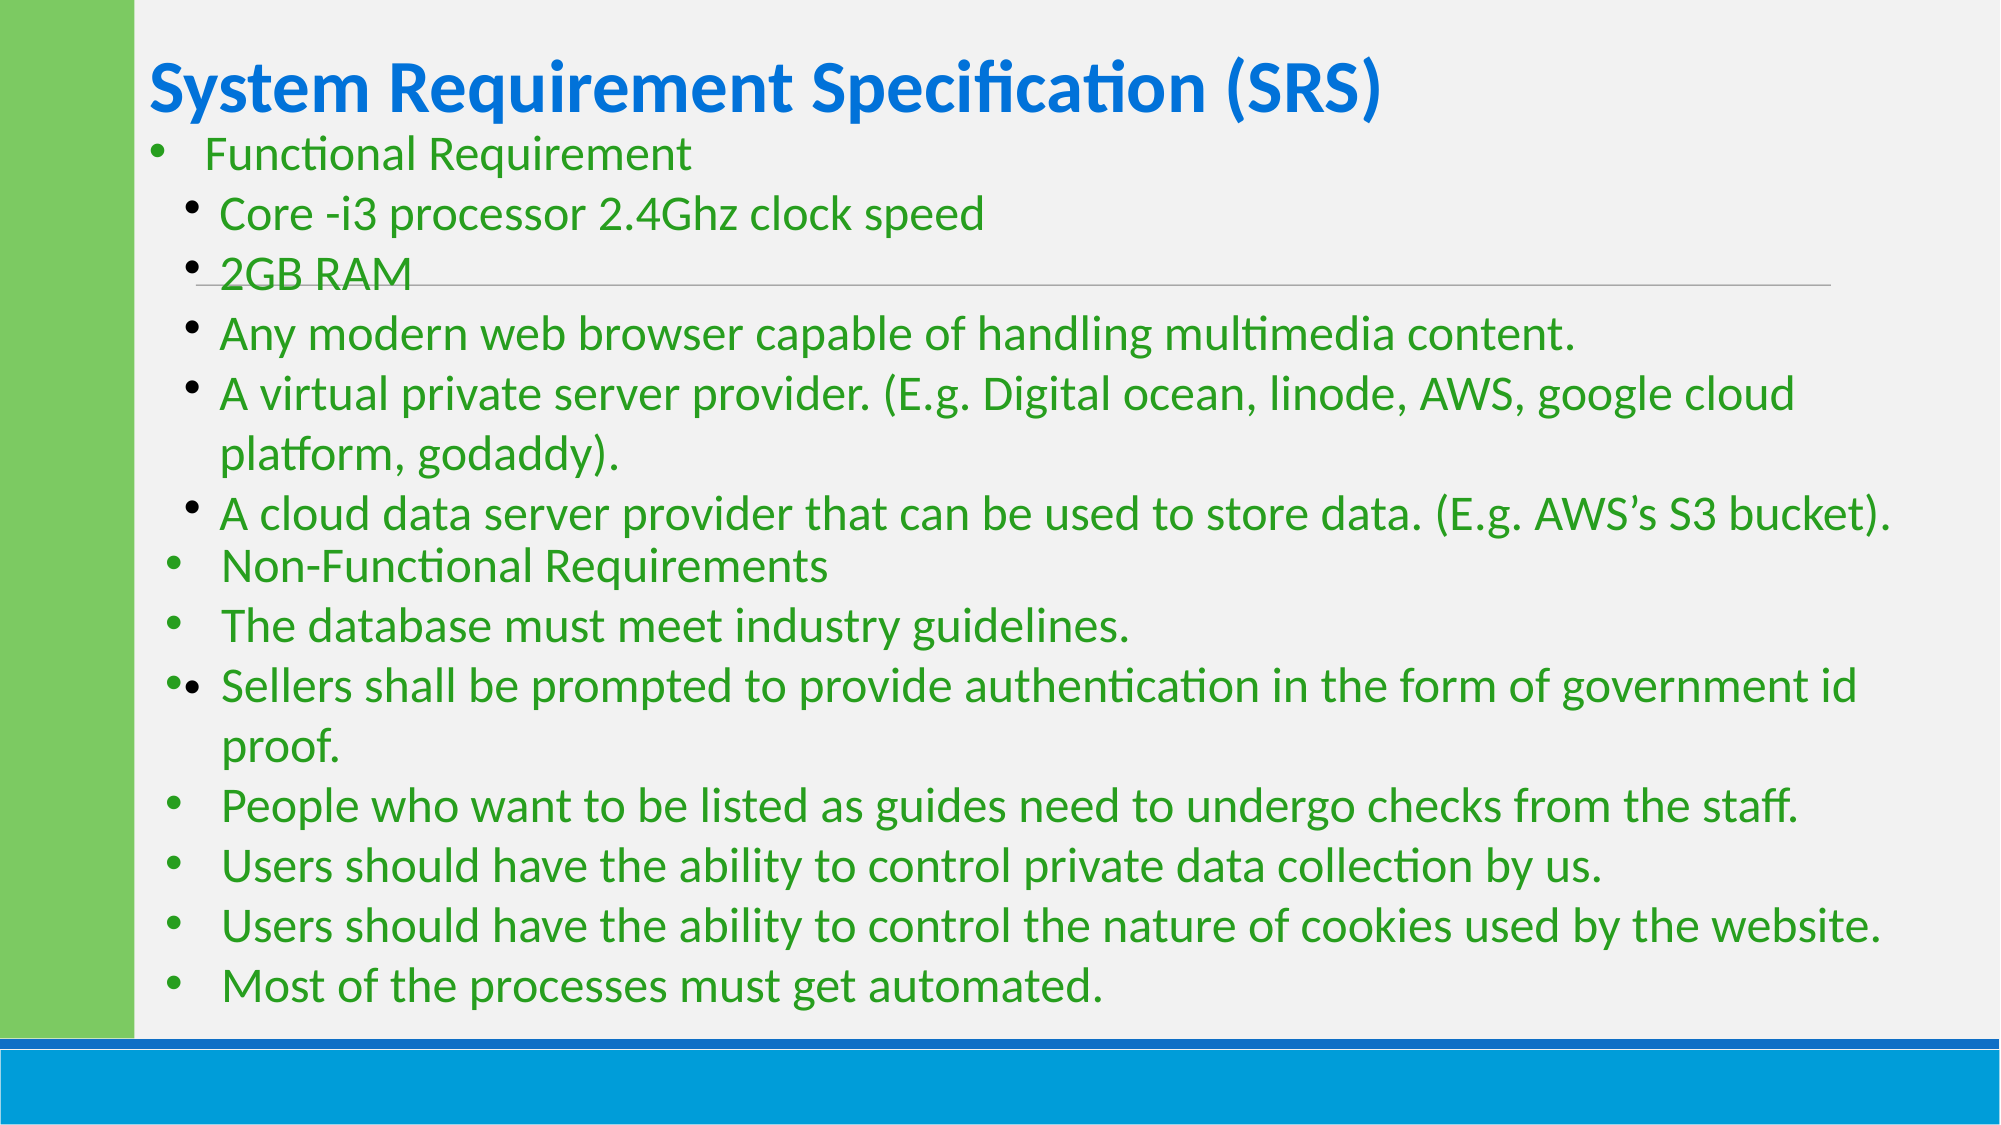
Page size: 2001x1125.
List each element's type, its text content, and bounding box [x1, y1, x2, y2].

text_box System Requirement Specification (SRS) [134, 30, 1951, 135]
text_box [0, 0, 136, 1041]
text_box Functional Requirement Core -i3 processor 2.4Ghz clock speed 2GB RAM Any modern web browser capable of handling multimedia content. A virtual private server provider. (E.g. Digital ocean, linode, AWS, google cloud platform, godaddy). A cloud data server provider that can be used to store data. (E.g. AWS’s S3 bucket). [133, 67, 1950, 1125]
text_box Non-Functional Requirements The database must meet industry guidelines. Sellers shall be prompted to provide authentication in the form of government id proof. People who want to be listed as guides need to undergo checks from the staff. Users should have the ability to control private data collection by us. Users should have the ability to control the nature of cookies used by the website. Most of the processes must get automated. [149, 525, 1950, 996]
